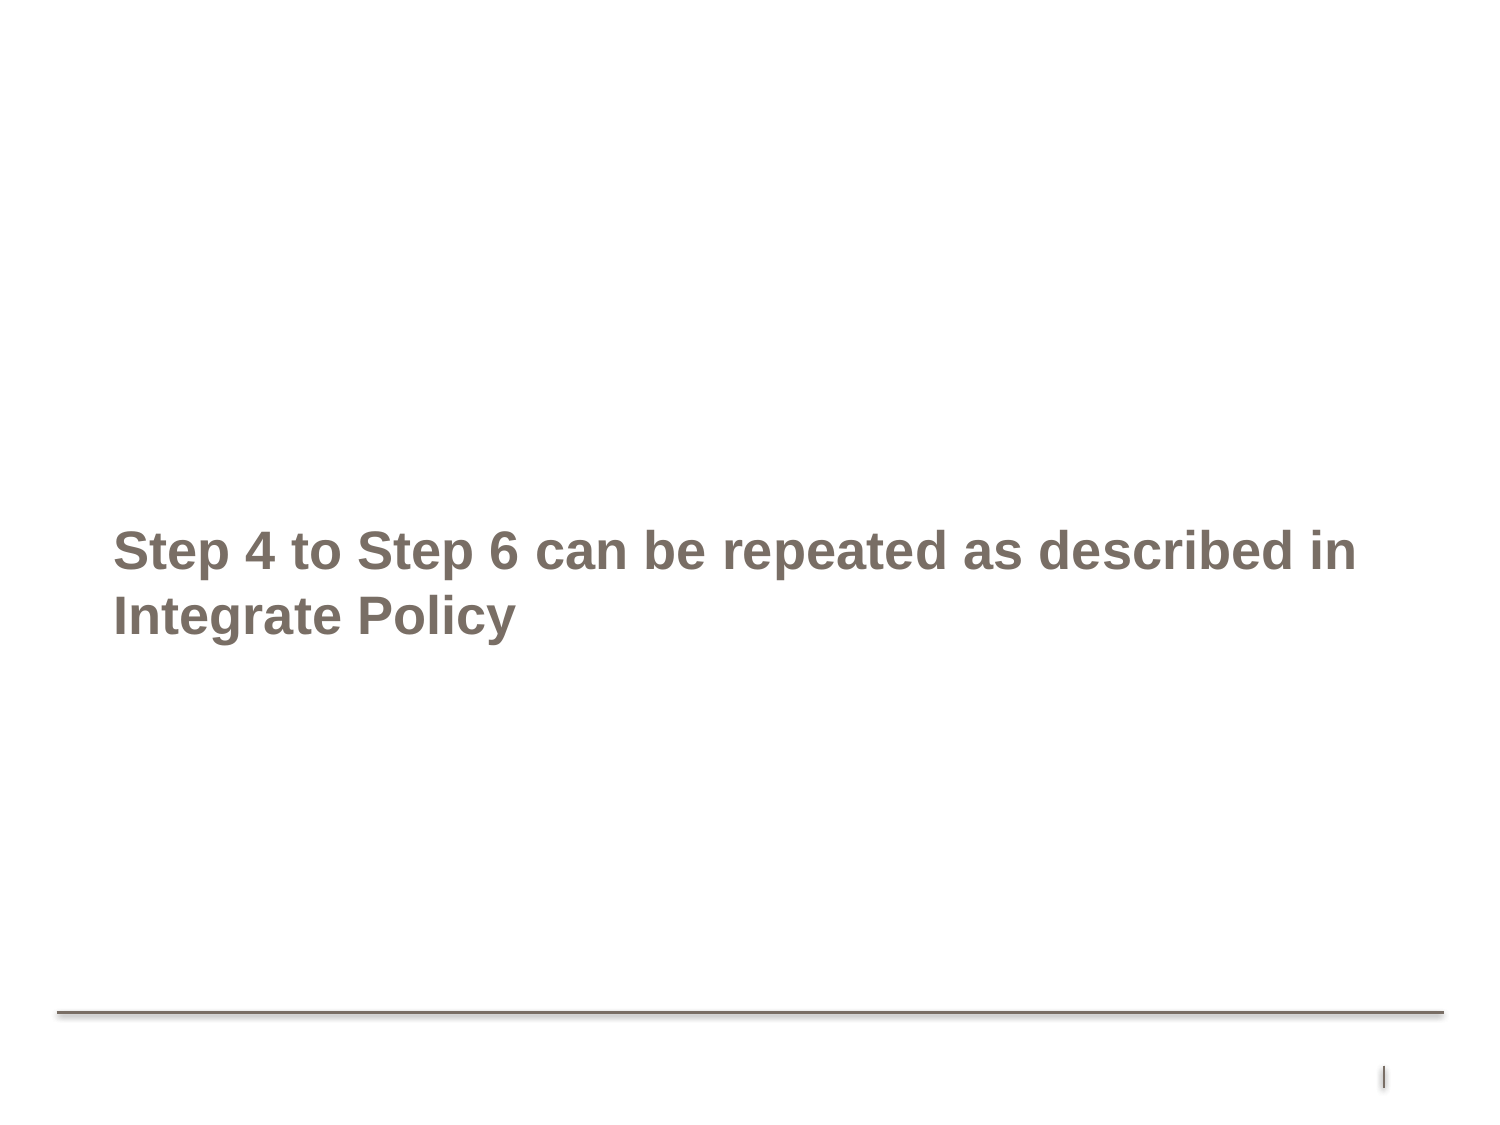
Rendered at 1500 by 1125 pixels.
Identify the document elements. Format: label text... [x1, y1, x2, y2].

title Step 4 to Step 6 can be repeated as described in Integrate Policy [113, 515, 1500, 668]
